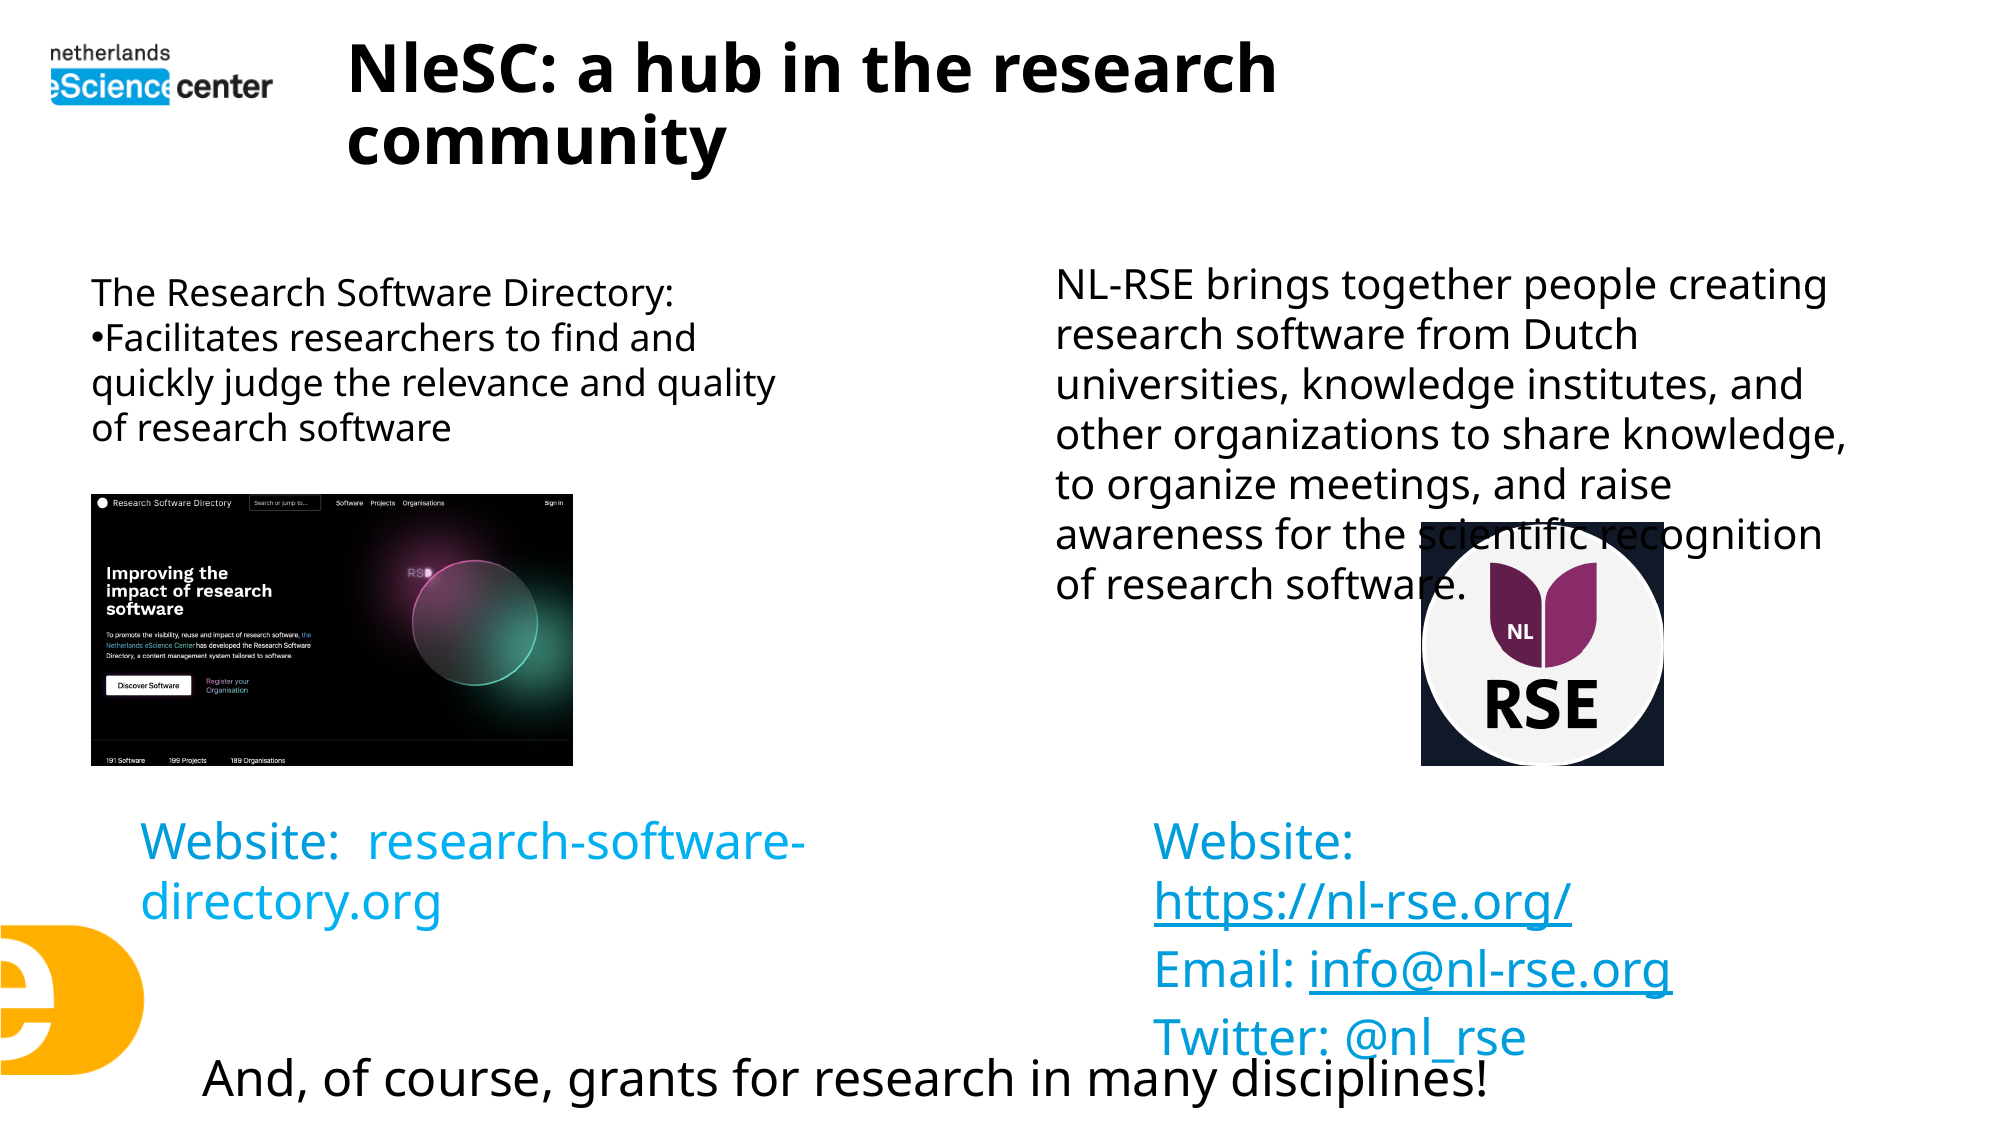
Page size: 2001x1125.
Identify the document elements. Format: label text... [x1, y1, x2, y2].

picture [0, 0, 2001, 1125]
text_box NL-RSE brings together people creating research software from Dutch universities, knowledge institutes, and other organizations to share knowledge, to organize meetings, and raise awareness for the scientific recognition of research software. [1040, 249, 1887, 616]
text_box NleSC: a hub in the research community [331, 18, 1664, 196]
text_box And, of course, grants for research in many disciplines! [187, 1038, 1505, 1114]
text_box Website: https://nl-rse.org/ Email: info@nl-rse.org Twitter: @nl_rse [1138, 801, 1782, 1074]
text_box The Research Software Directory: Facilitates researchers to find and quickly judge the relevance and quality of research software [76, 261, 813, 502]
text_box Website: research-software-directory.org [124, 801, 1078, 997]
